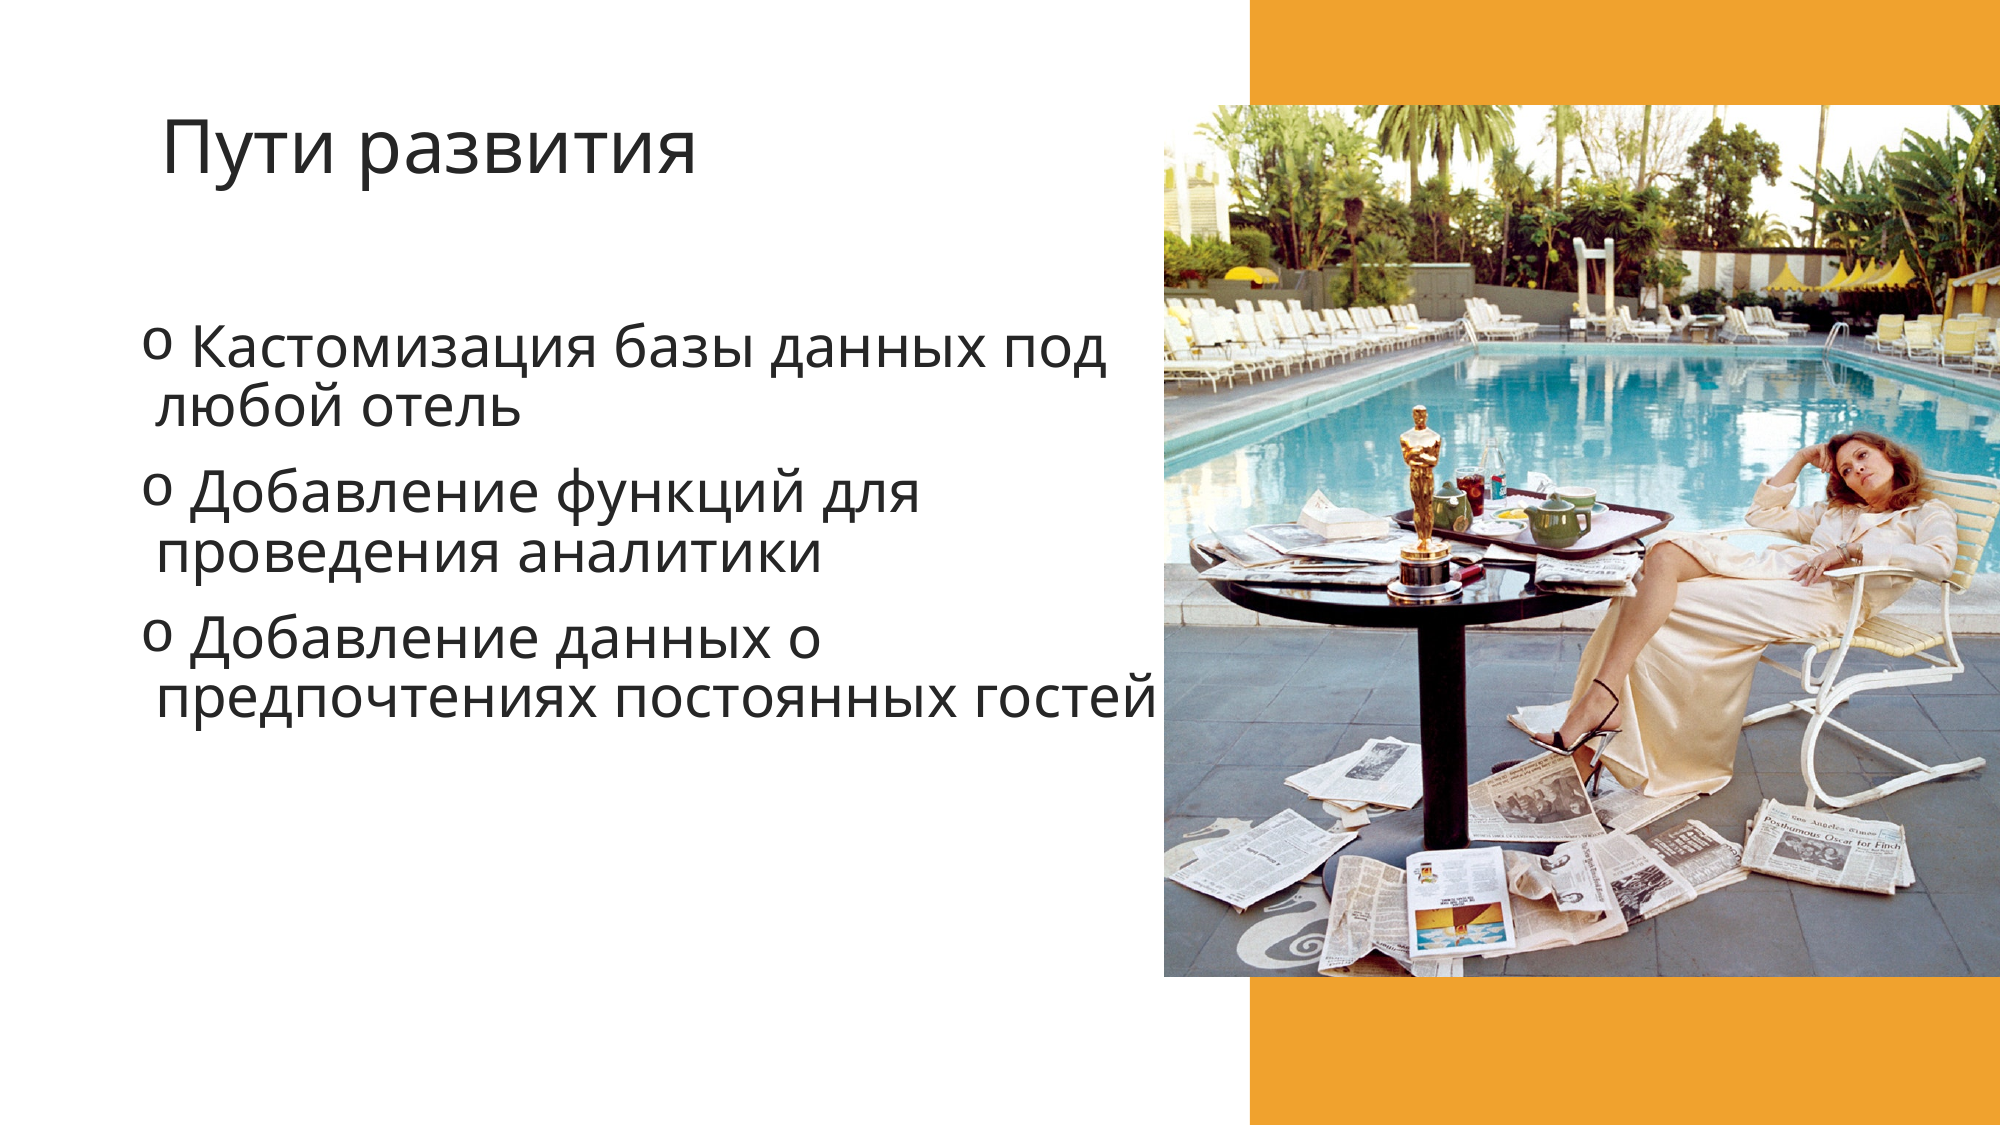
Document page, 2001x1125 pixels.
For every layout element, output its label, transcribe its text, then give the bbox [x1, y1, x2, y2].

list Пути развития Кастомизация базы данных под любой отель Добавление функций для проведения аналитики Добавление данных о предпочтениях постоянных гостей [125, 104, 1193, 978]
picture [1164, 105, 2000, 977]
